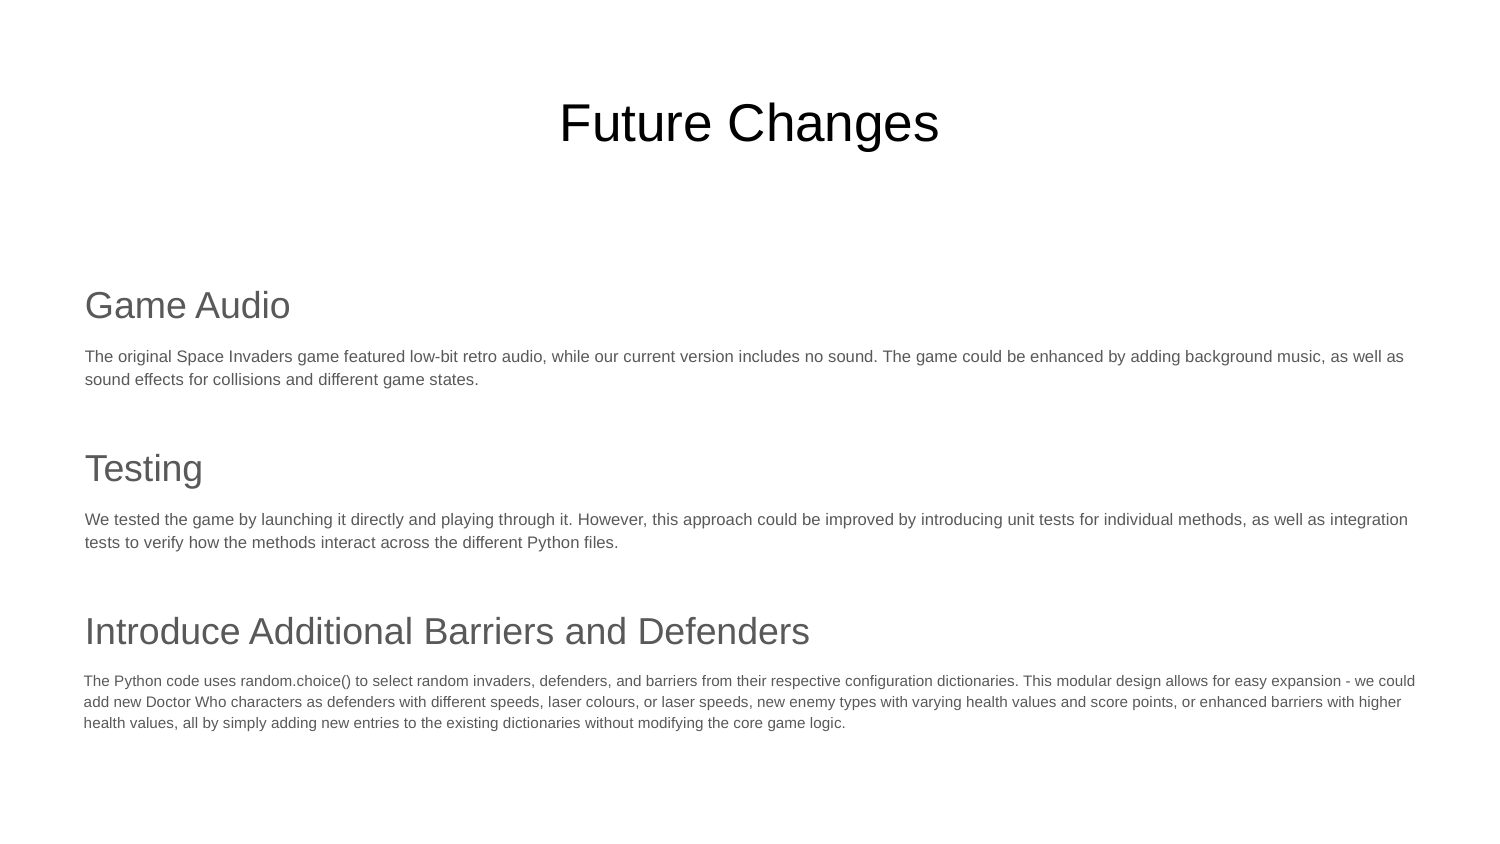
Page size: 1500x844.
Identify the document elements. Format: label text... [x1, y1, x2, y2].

title Future Changes [51, 72, 1449, 167]
text_box We tested the game by launching it directly and playing through it. However, this approach could be improved by introducing unit tests for individual methods, as well as integration tests to verify how the methods interact across the different Python files. [51, 490, 1449, 584]
text_box The original Space Invaders game featured low-bit retro audio, while our current version includes no sound. The game could be enhanced by adding background music, as well as sound effects for collisions and different game states. [51, 327, 1449, 421]
text_box Testing [51, 421, 1449, 490]
list Game Audio [51, 258, 1449, 327]
text_box The Python code uses random.choice() to select random invaders, defenders, and barriers from their respective configuration dictionaries. This modular design allows for easy expansion - we could add new Doctor Who characters as defenders with different speeds, laser colours, or laser speeds, new enemy types with varying health values and score points, or enhanced barriers with higher health values, all by simply adding new entries to the existing dictionaries without modifying the core game logic. [51, 653, 1449, 748]
text_box Introduce Additional Barriers and Defenders [51, 584, 1449, 653]
